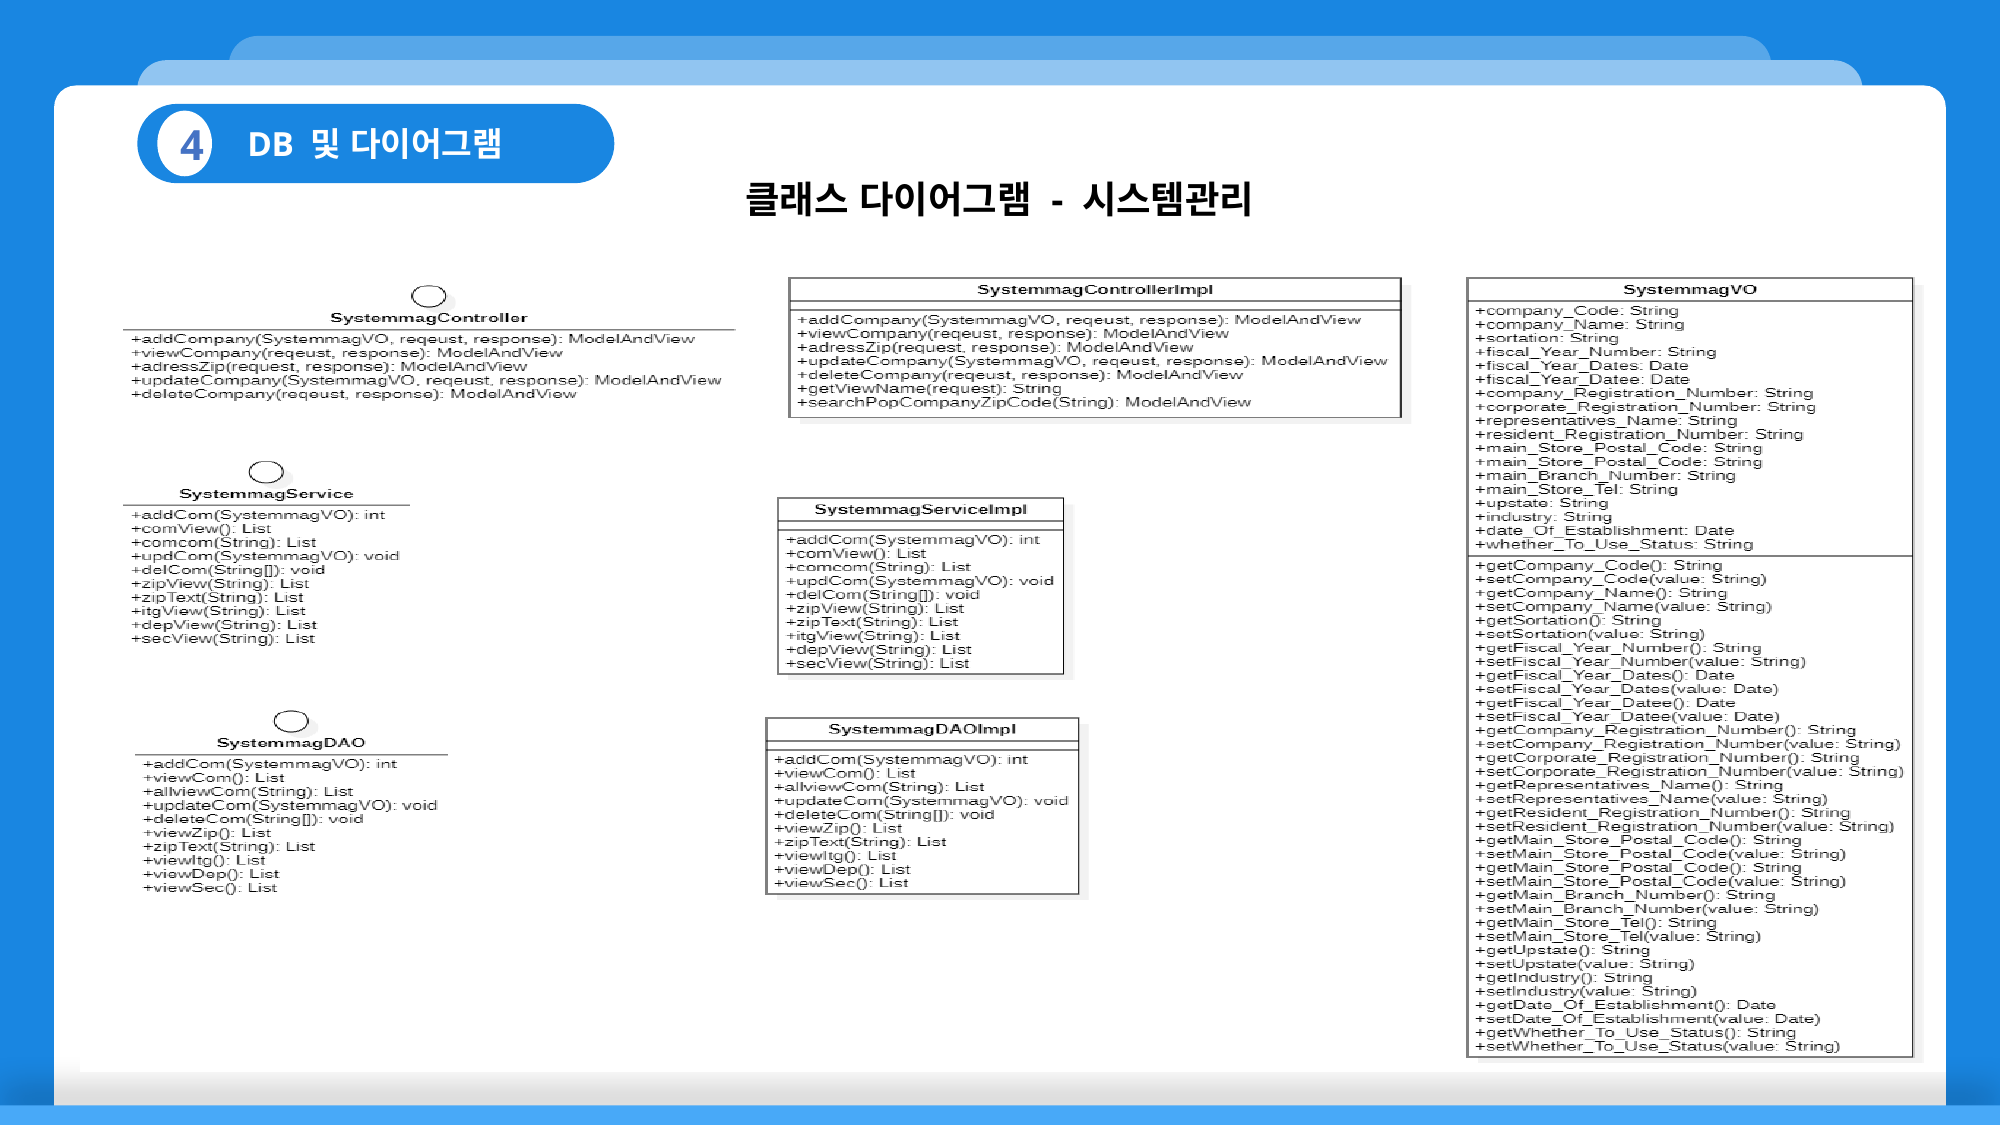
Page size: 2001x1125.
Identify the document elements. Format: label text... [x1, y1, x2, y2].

text_box 4 [156, 109, 214, 178]
text_box [0, 1104, 2000, 1125]
picture [80, 265, 1946, 1072]
text_box [53, 84, 1947, 1068]
text_box [136, 59, 1864, 84]
text_box DB 및 다이어그램 [136, 102, 616, 185]
text_box [228, 34, 1772, 59]
text_box 클래스 다이어그램 - 시스템관리 [666, 168, 1334, 229]
